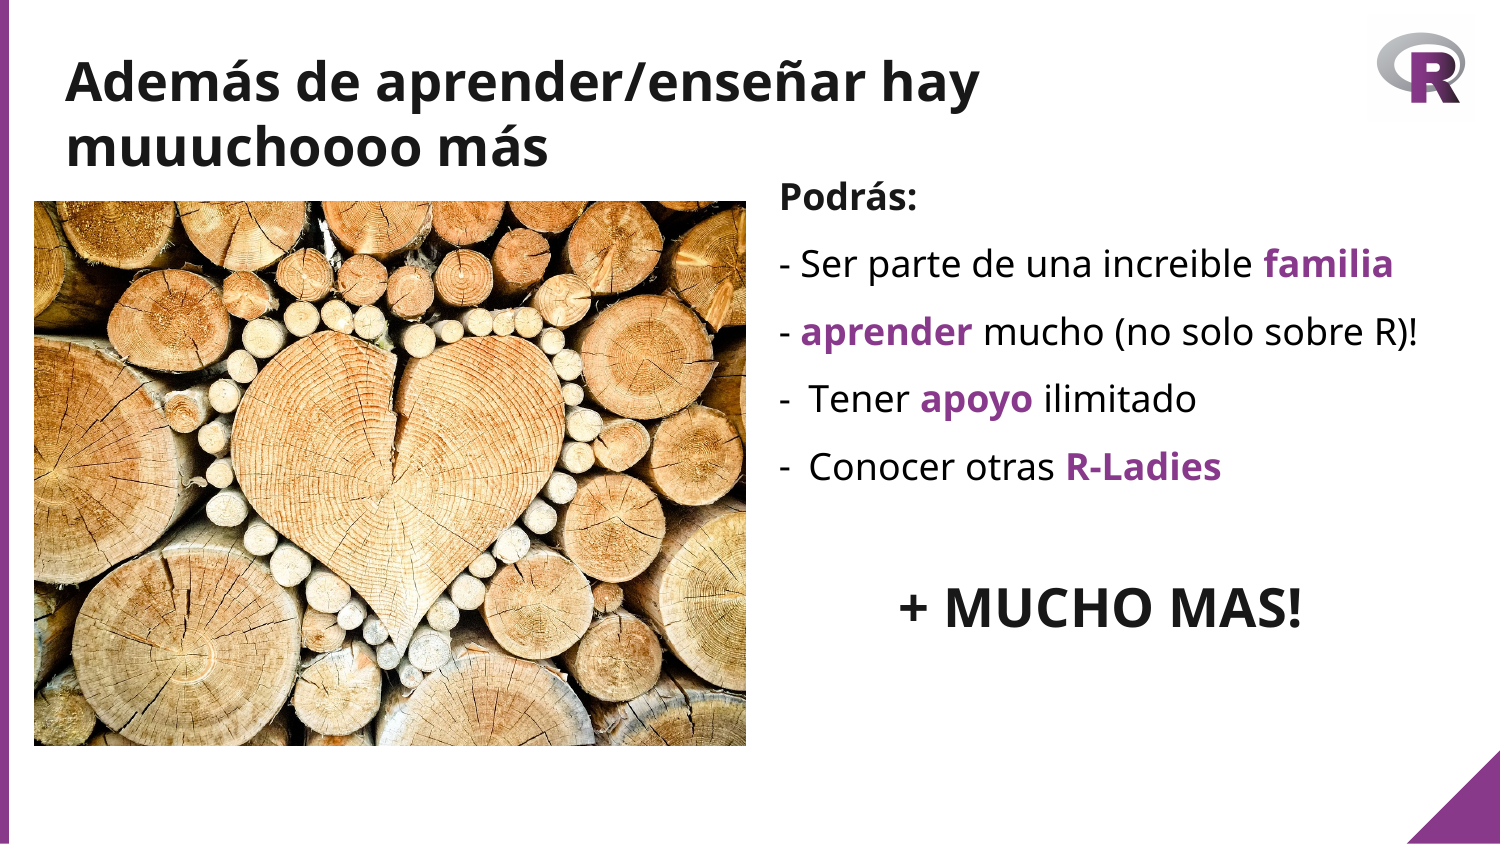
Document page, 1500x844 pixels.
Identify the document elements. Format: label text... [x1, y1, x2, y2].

text_box Podrás: - Ser parte de una increible familia - aprender mucho (no solo sobre R)! Tener apoyo ilimitado Conocer otras R-Ladies [771, 142, 1441, 560]
title Además de aprender/enseñar hay muuuchoooo más [50, 32, 1174, 173]
picture [1367, 14, 1475, 122]
text_box + MUCHO MAS! [890, 566, 1321, 647]
picture [33, 201, 747, 747]
